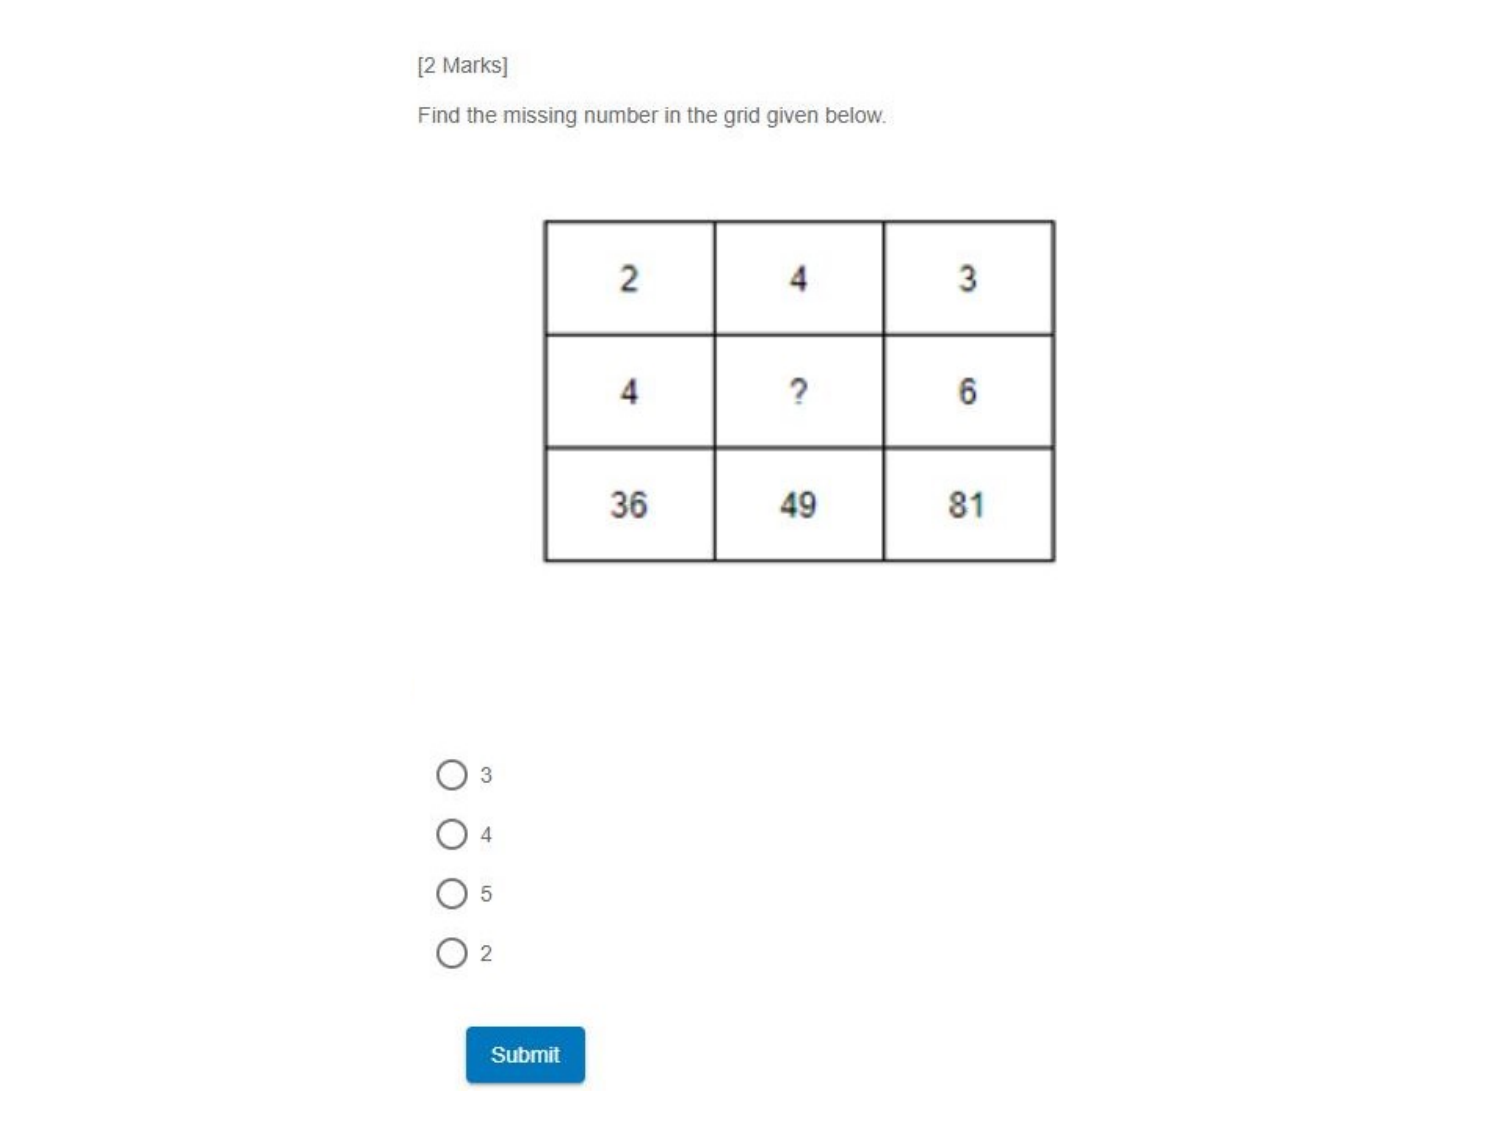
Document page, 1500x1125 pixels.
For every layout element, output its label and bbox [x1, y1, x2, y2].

picture [410, 34, 1090, 1091]
